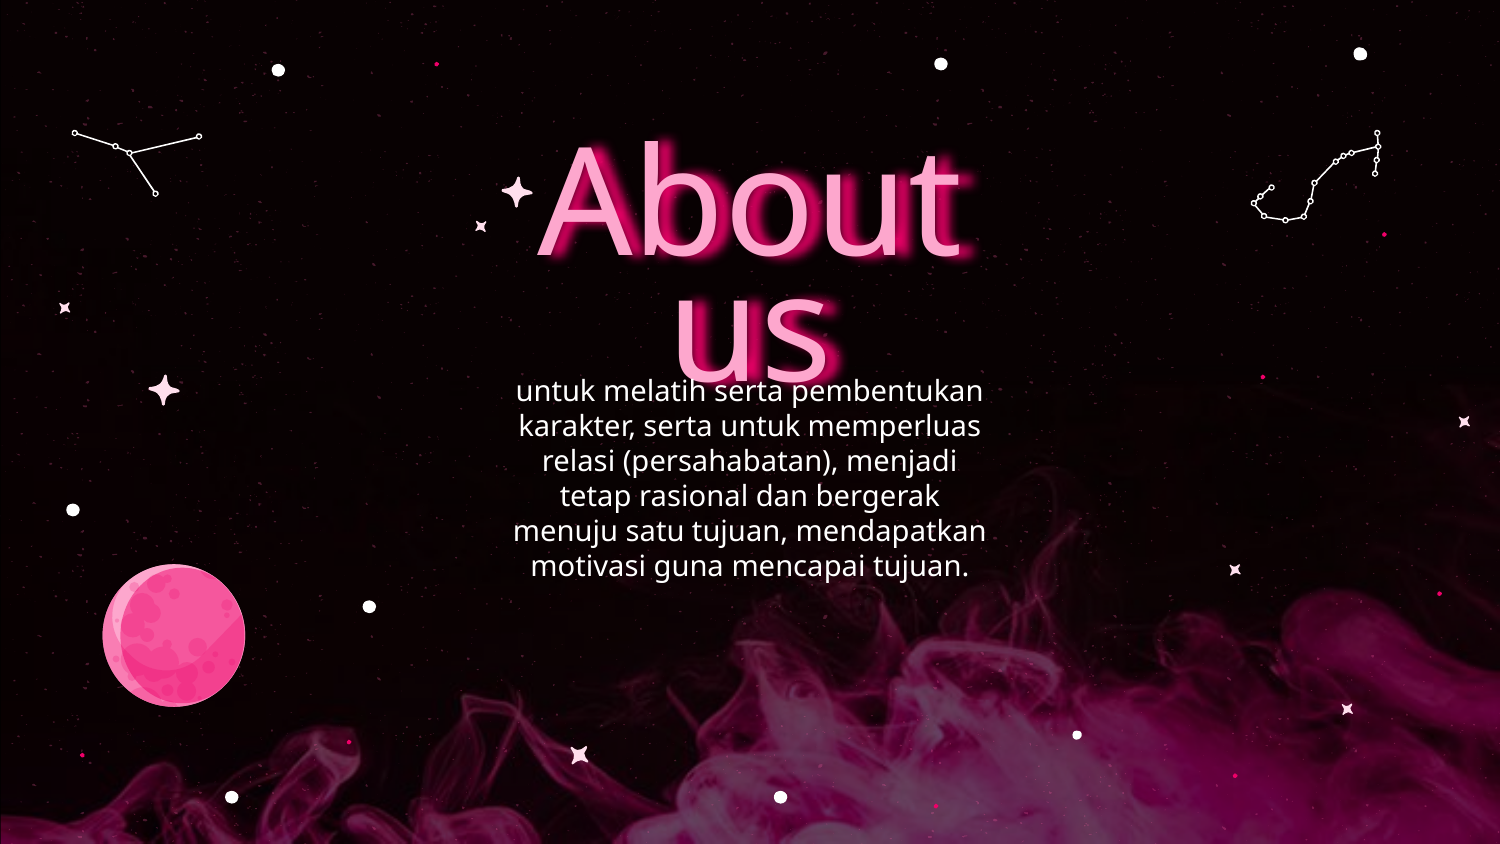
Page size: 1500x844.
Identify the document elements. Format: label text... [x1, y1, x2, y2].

title About us [490, 213, 1010, 347]
picture [0, 0, 1500, 844]
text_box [474, 176, 534, 233]
text_box [1250, 129, 1382, 224]
text_box [1072, 730, 1082, 740]
text_box [1341, 703, 1353, 715]
text_box [148, 374, 180, 406]
text_box [71, 129, 203, 197]
text_box [1229, 564, 1241, 576]
text_box [362, 600, 377, 614]
subtitle untuk melatih serta pembentukan karakter, serta untuk memperluas relasi (persahabatan), menjadi tetap rasional dan bergerak menuju satu tujuan, mendapatkan motivasi guna mencapai tujuan. [490, 371, 1010, 565]
